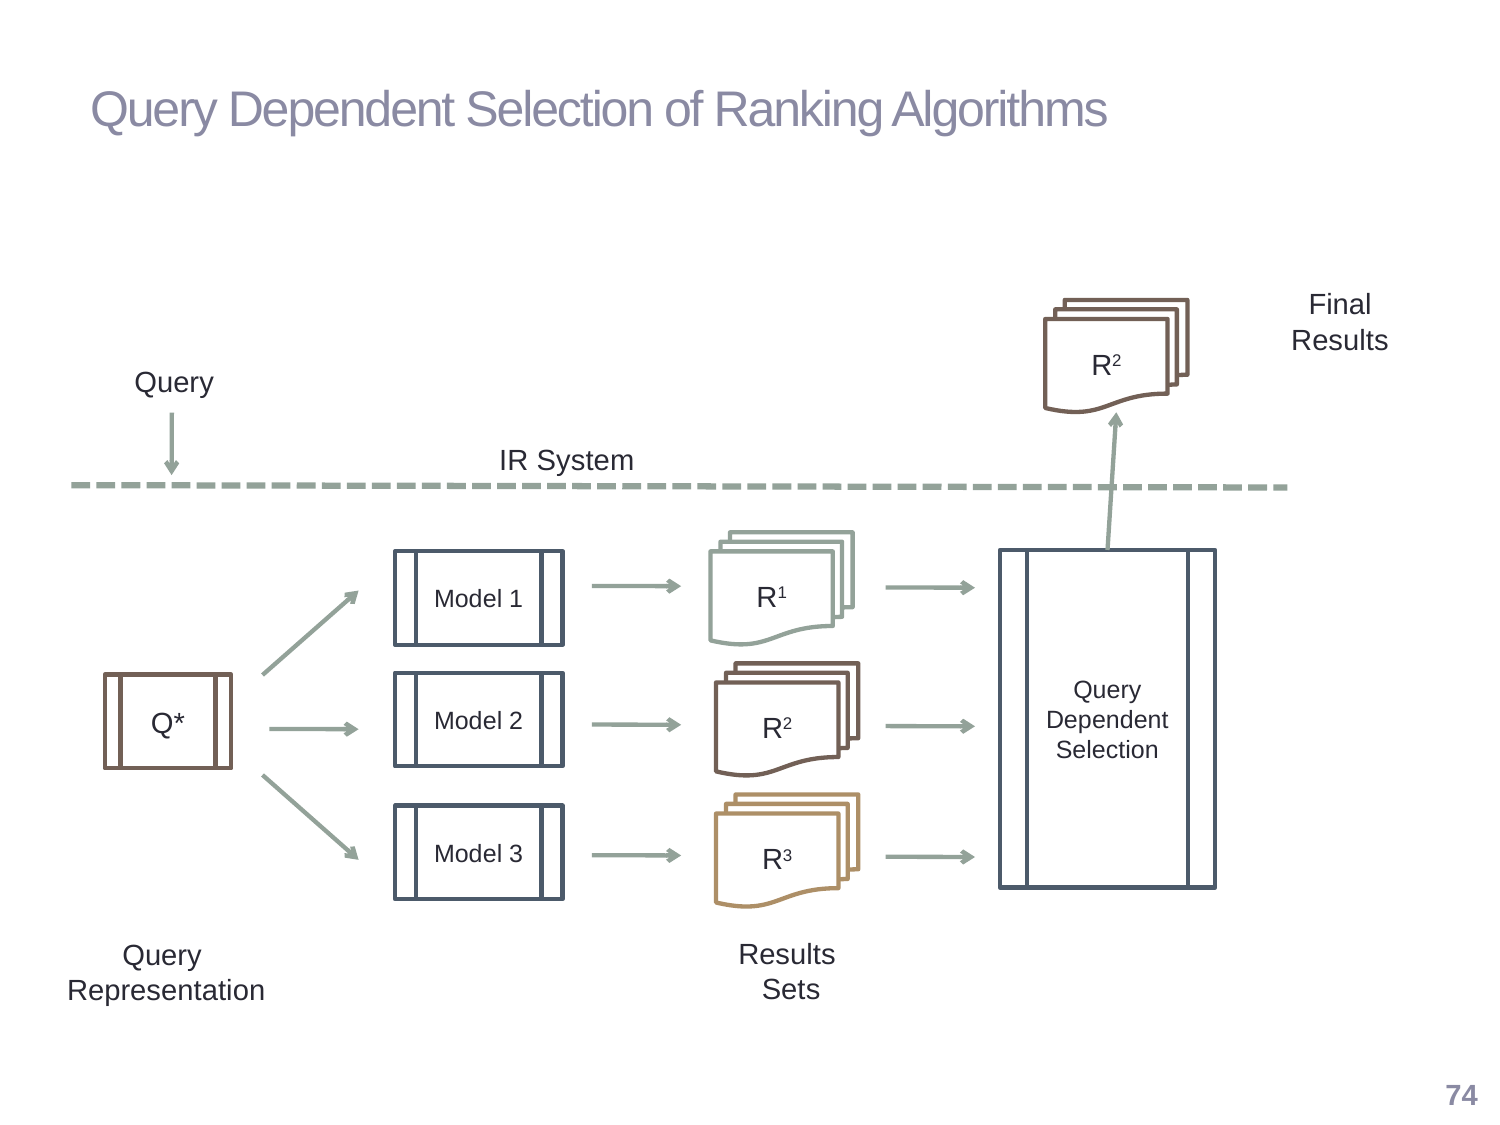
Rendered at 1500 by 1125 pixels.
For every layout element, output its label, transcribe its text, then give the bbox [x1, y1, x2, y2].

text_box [262, 590, 359, 676]
title Query Dependent Selection of Ranking Algorithms [75, 12, 1425, 200]
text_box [262, 774, 359, 861]
slide_number 74 [1404, 1066, 1493, 1121]
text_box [71, 484, 1288, 488]
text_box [0, 355, 1021, 1016]
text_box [999, 278, 1500, 888]
